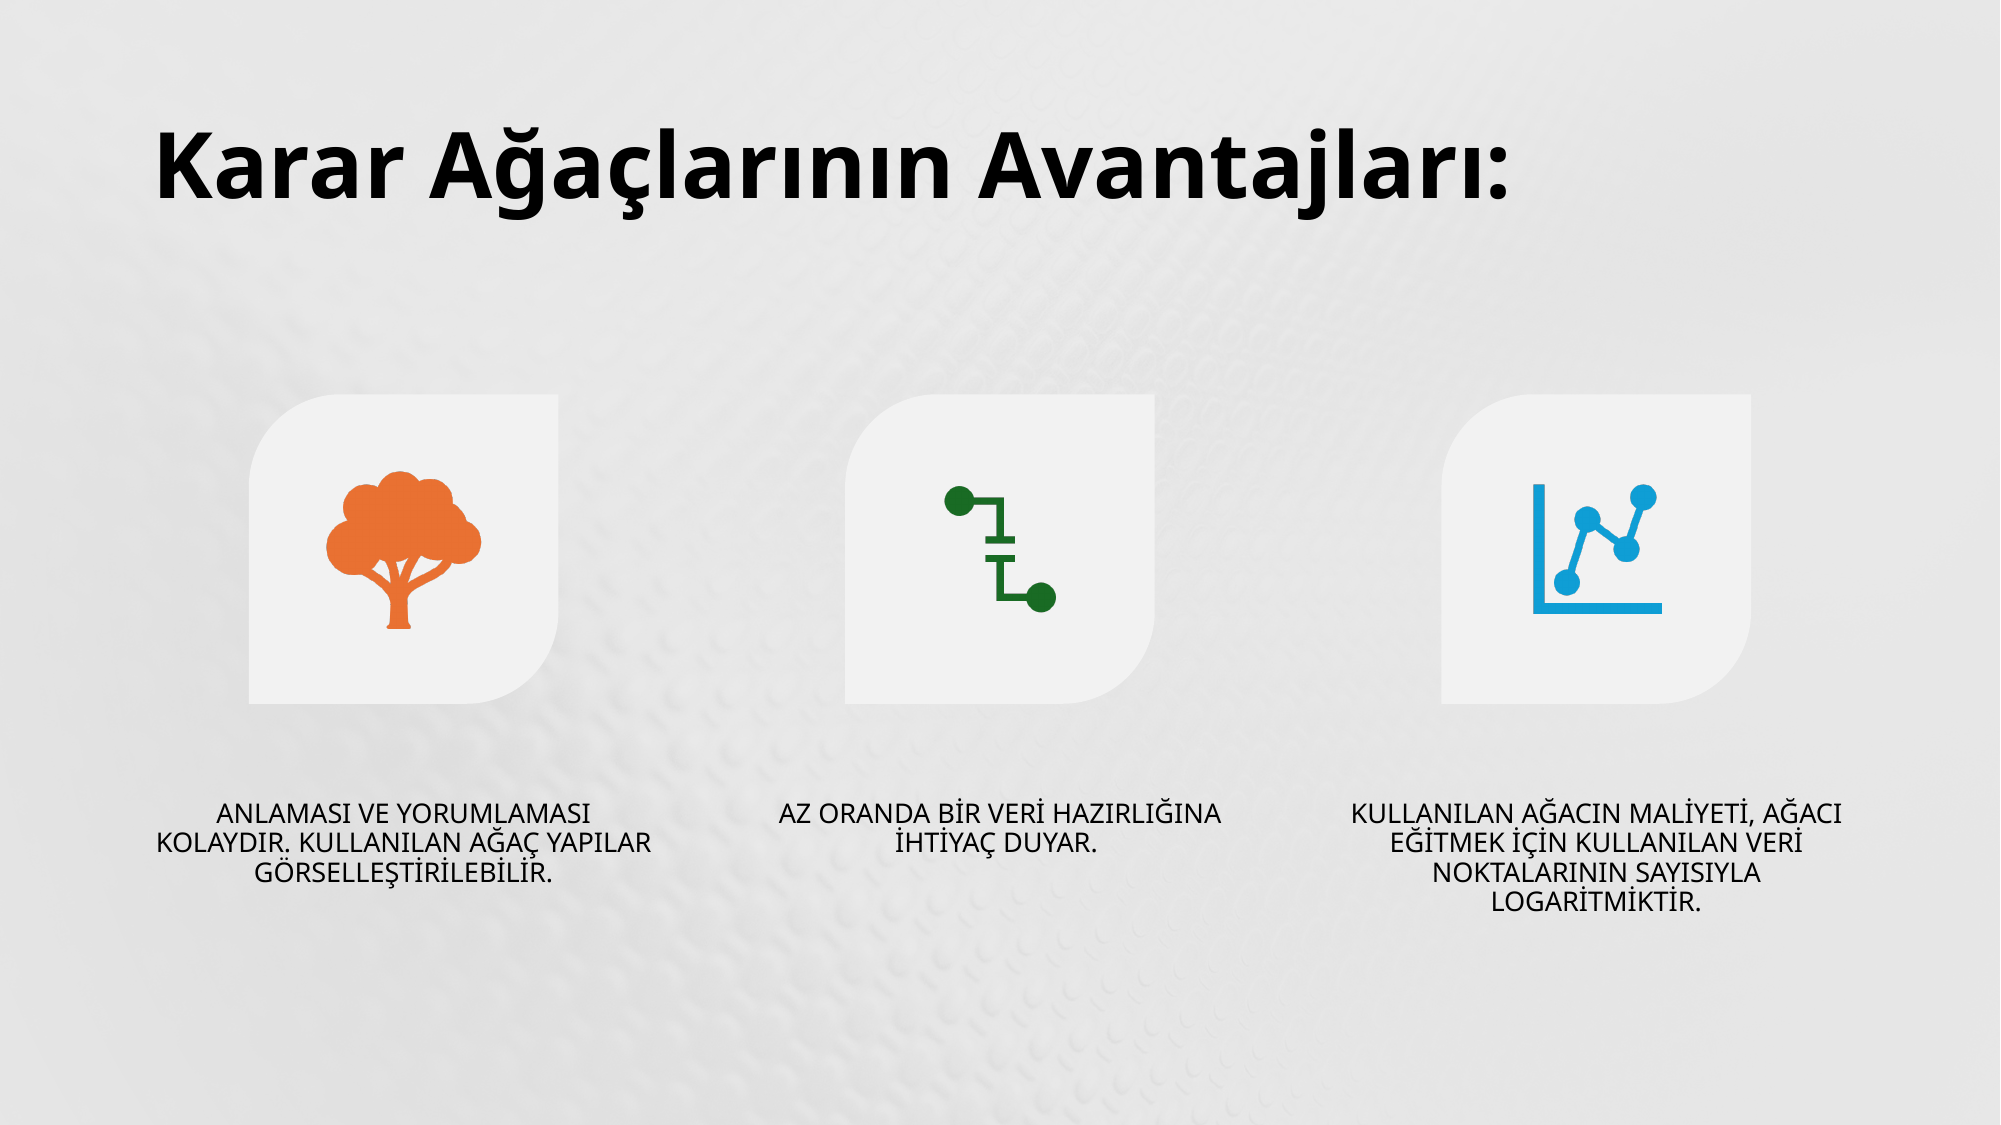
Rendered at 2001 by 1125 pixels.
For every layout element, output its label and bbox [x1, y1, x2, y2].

list [136, 298, 1863, 1014]
picture [0, 0, 2000, 1125]
